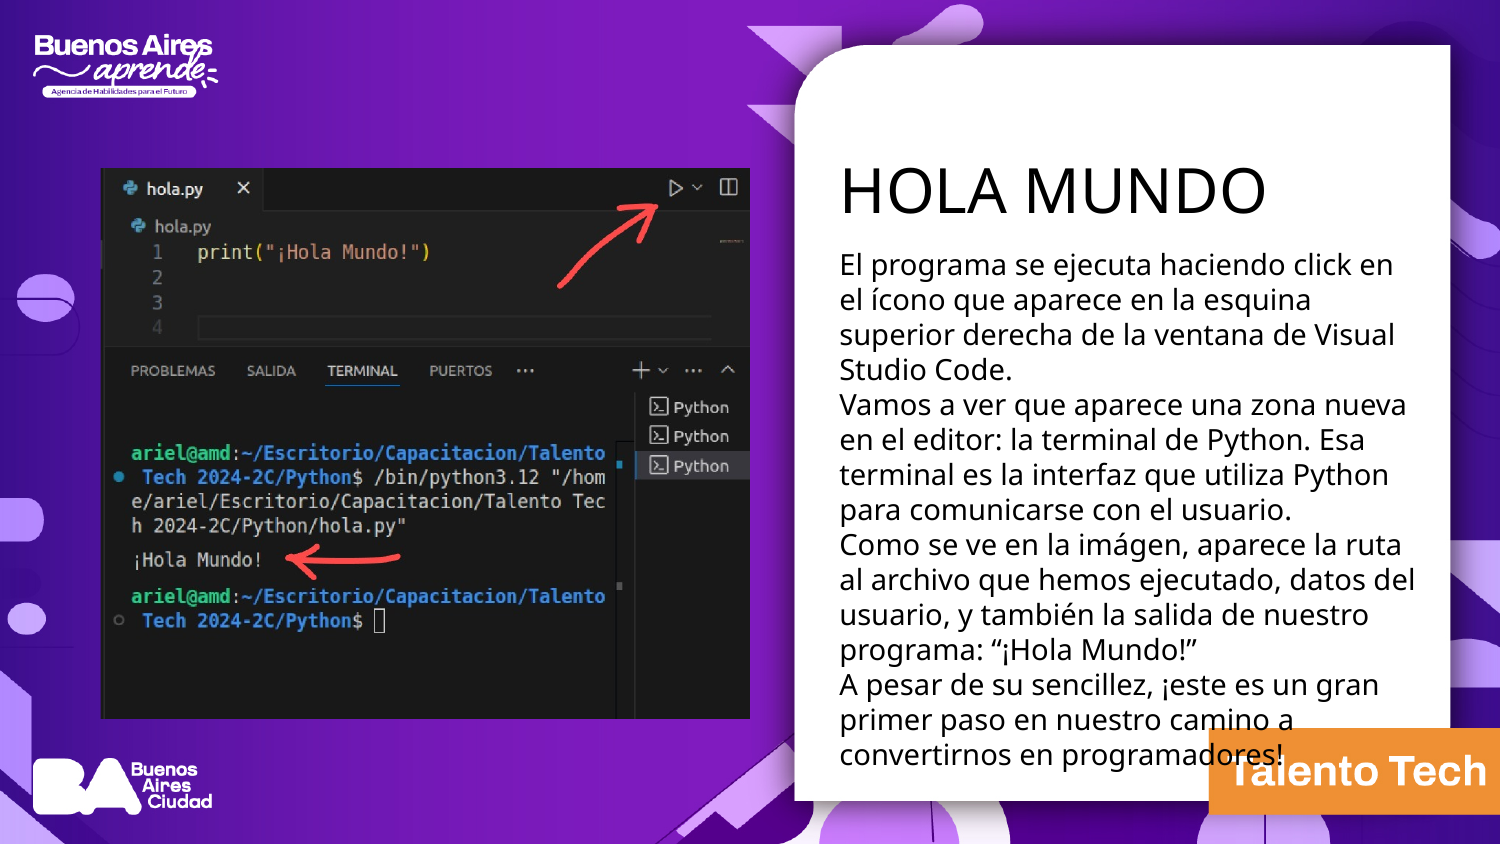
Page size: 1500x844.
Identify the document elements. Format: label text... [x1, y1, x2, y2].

text_box El programa se ejecuta haciendo click en el ícono que aparece en la esquina superior derecha de la ventana de Visual Studio Code. Vamos a ver que aparece una zona nueva en el editor: la terminal de Python. Esa terminal es la interfaz que utiliza Python para comunicarse con el usuario. Como se ve en la imágen, aparece la ruta al archivo que hemos ejecutado, datos del usuario, y también la salida de nuestro programa: “¡Hola Mundo!” A pesar de su sencillez, ¡este es un gran primer paso en nuestro camino a convertirnos en programadores! [824, 231, 1439, 719]
text_box HOLA MUNDO [839, 120, 1449, 226]
picture [0, 0, 1500, 844]
